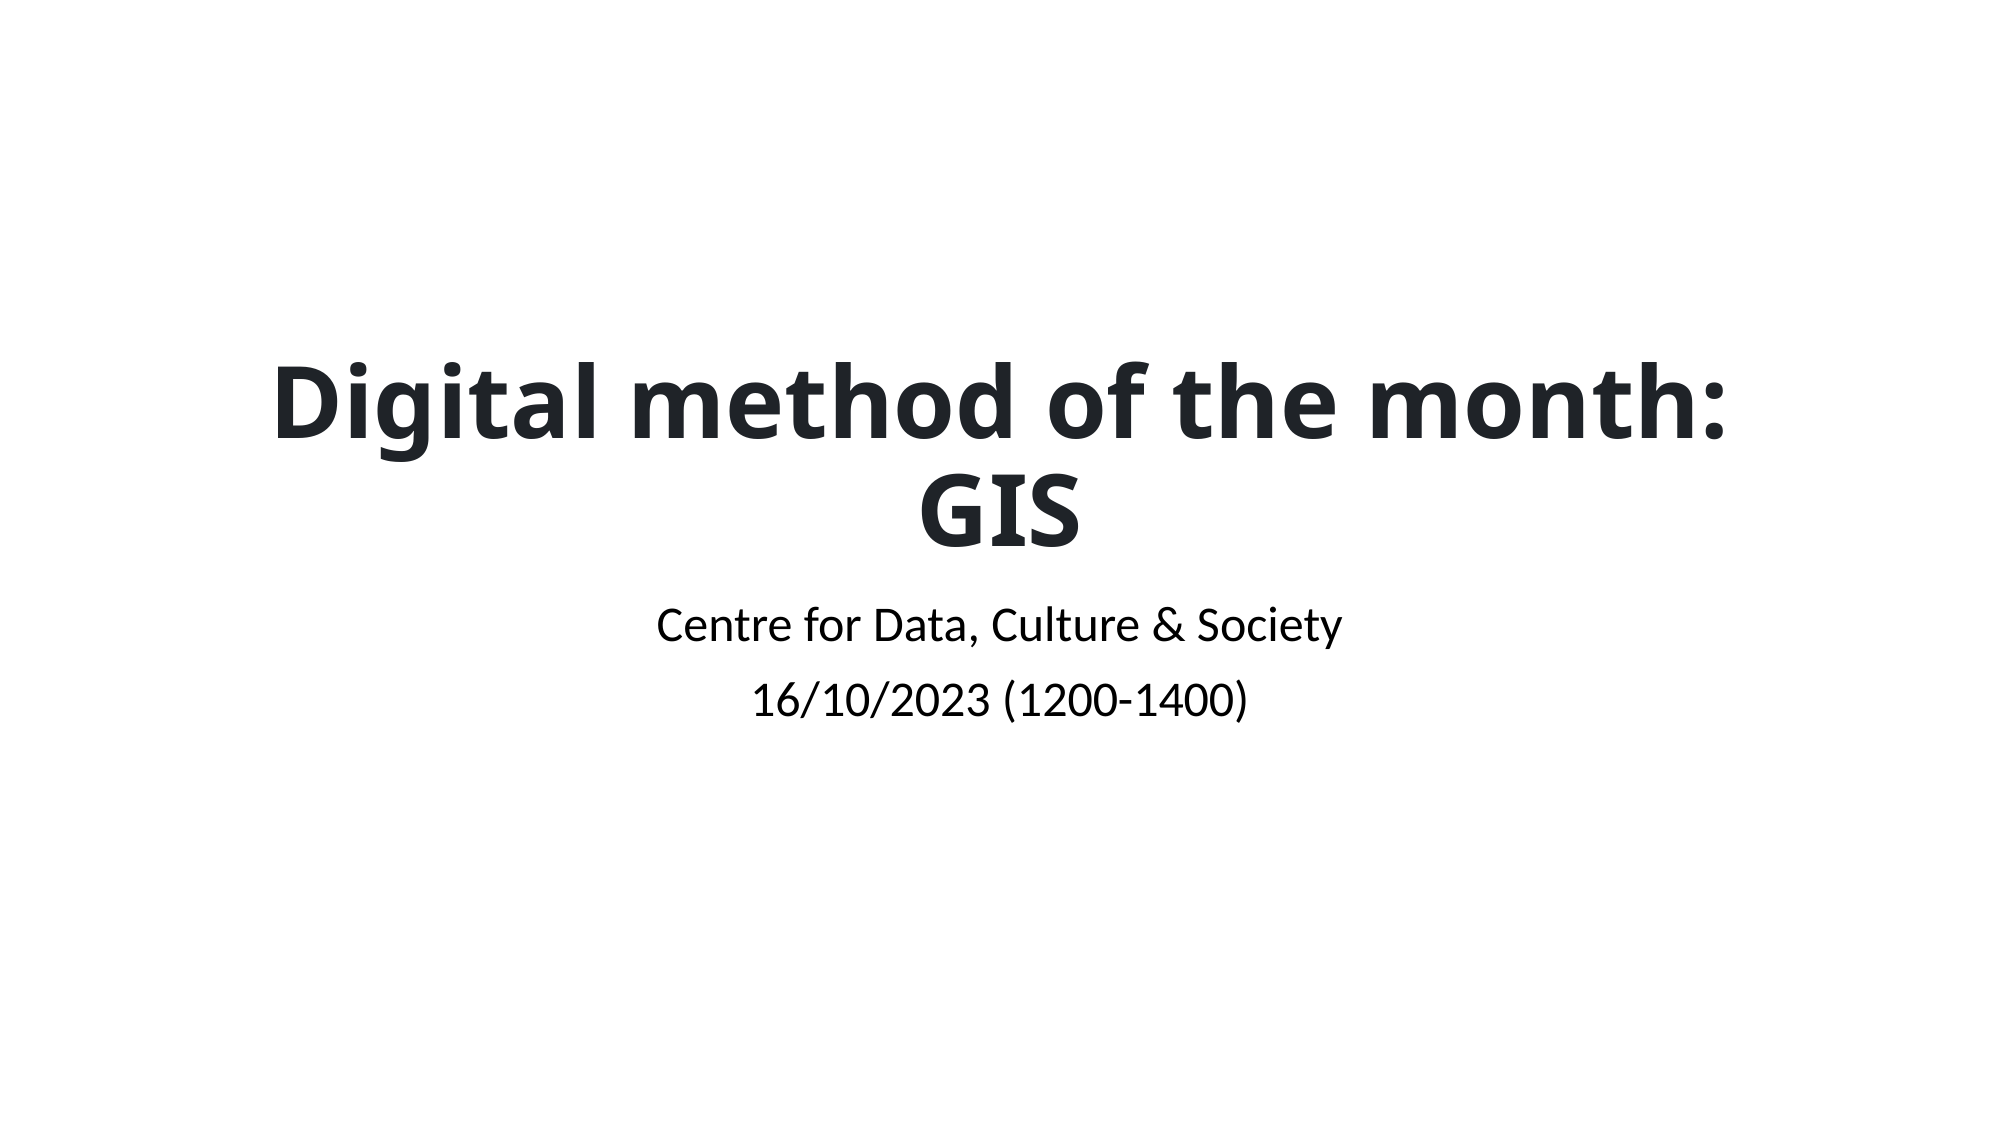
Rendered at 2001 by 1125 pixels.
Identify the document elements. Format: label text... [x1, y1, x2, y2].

subtitle Centre for Data, Culture & Society 16/10/2023 (1200-1400) [249, 590, 1750, 863]
title Digital method of the month: GIS [249, 184, 1750, 576]
